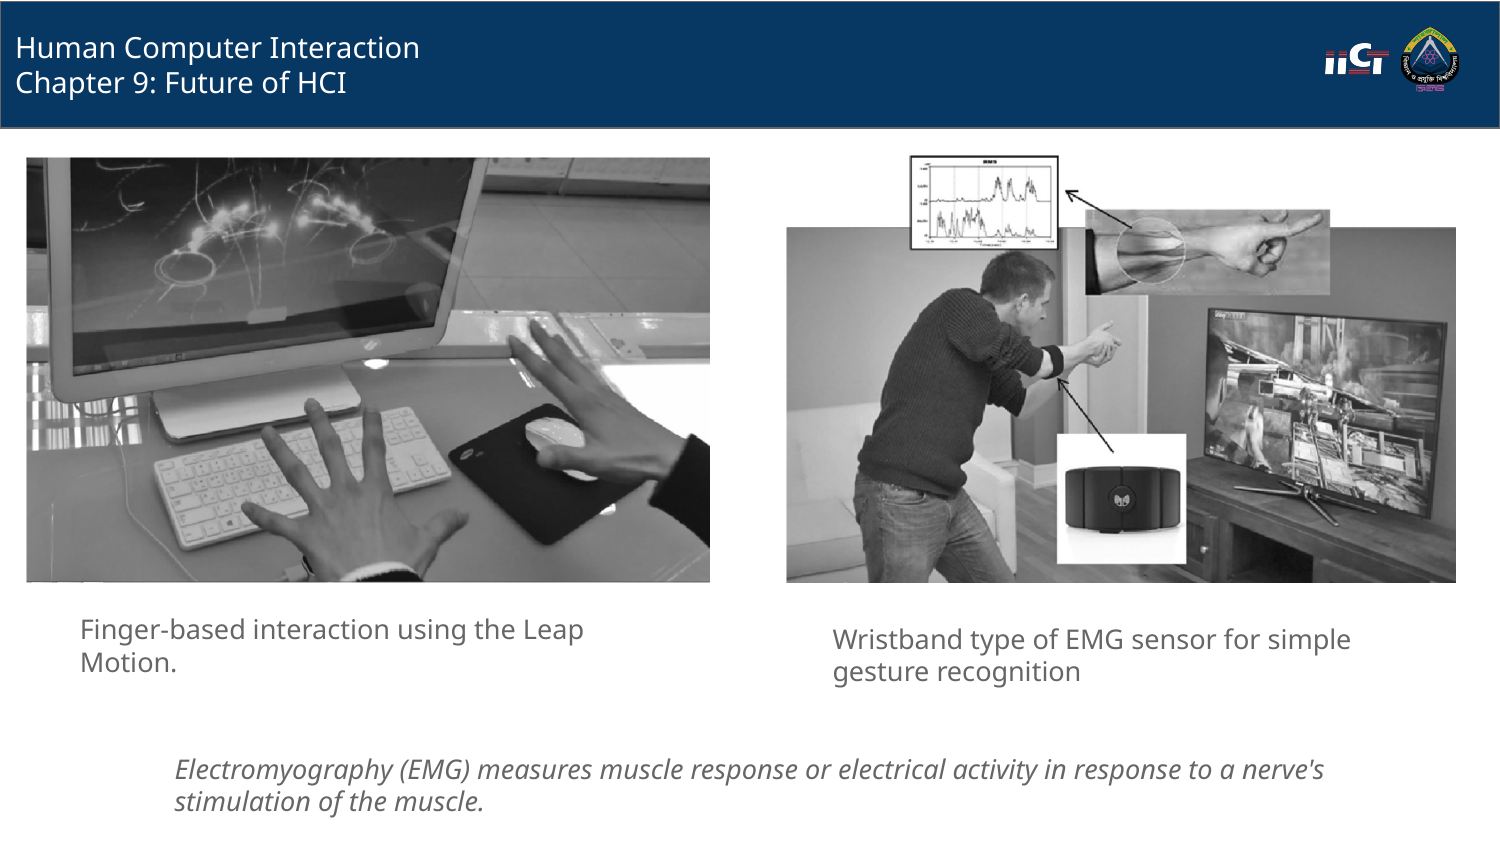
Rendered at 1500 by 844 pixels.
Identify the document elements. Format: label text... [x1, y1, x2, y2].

text_box Wristband type of EMG sensor for simple gesture recognition [817, 607, 1423, 663]
text_box Electromyography (EMG) measures muscle response or electrical activity in response to a nerve's stimulation of the muscle. [159, 737, 1341, 844]
picture [784, 152, 1456, 583]
picture [1324, 43, 1391, 75]
text_box Human Computer Interaction Chapter 9: Future of HCI [0, 1, 1500, 128]
picture [24, 152, 711, 583]
picture [1399, 26, 1460, 92]
text_box Finger-based interaction using the Leap Motion. [64, 597, 670, 653]
